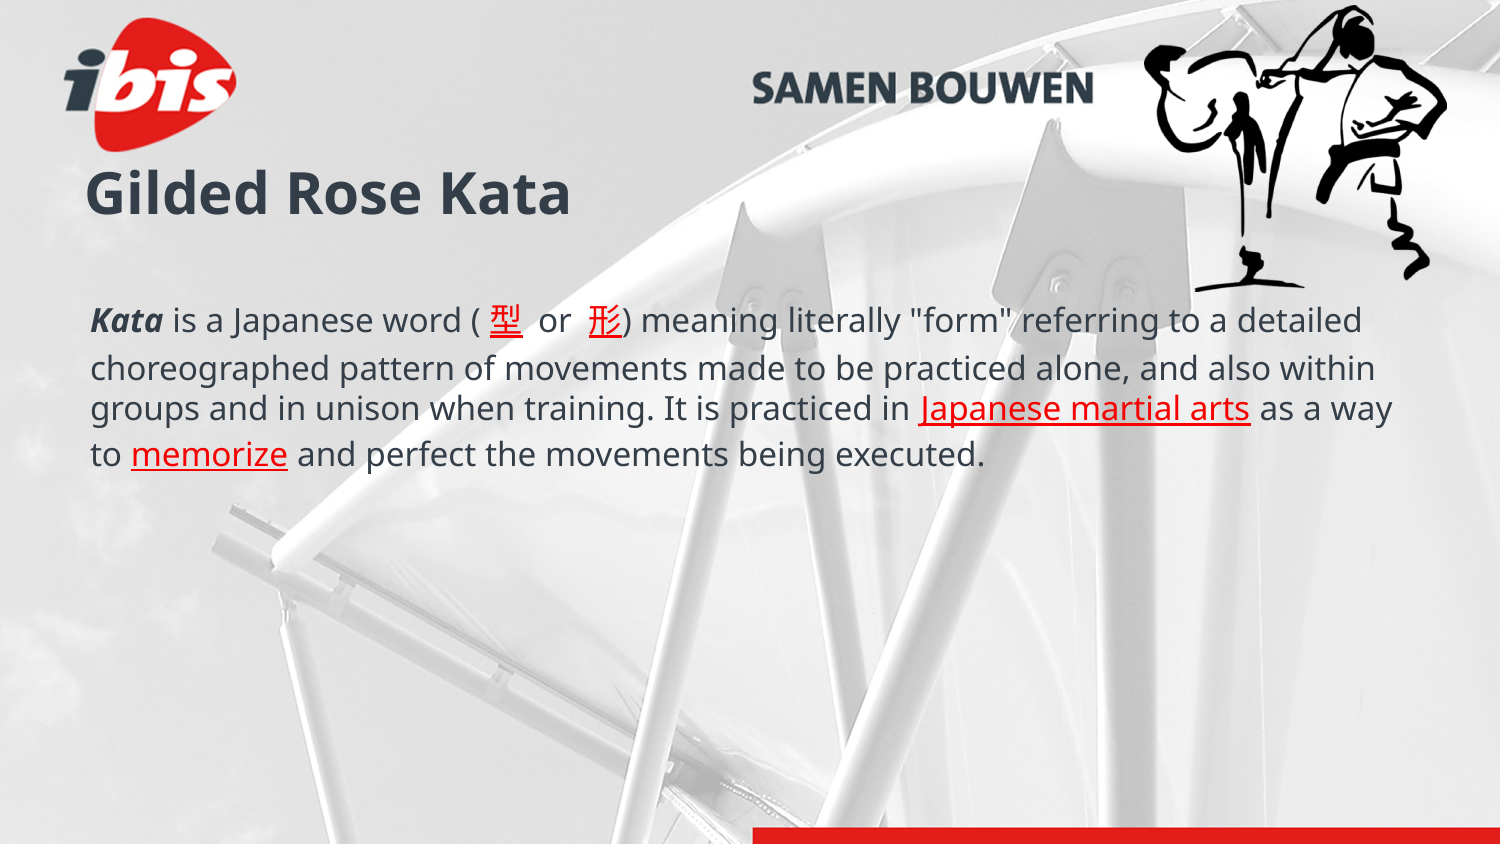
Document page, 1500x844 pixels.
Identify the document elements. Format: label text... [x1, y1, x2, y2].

picture [0, 0, 1500, 844]
list Kata is a Japanese word (型 or 形) meaning literally "form" referring to a detailed choreographed pattern of movements made to be practiced alone, and also within groups and in unison when training. It is practiced in Japanese martial arts as a way to memorize and perfect the movements being executed. [75, 291, 1422, 753]
text_box Gilded Rose Kata [69, 148, 739, 234]
